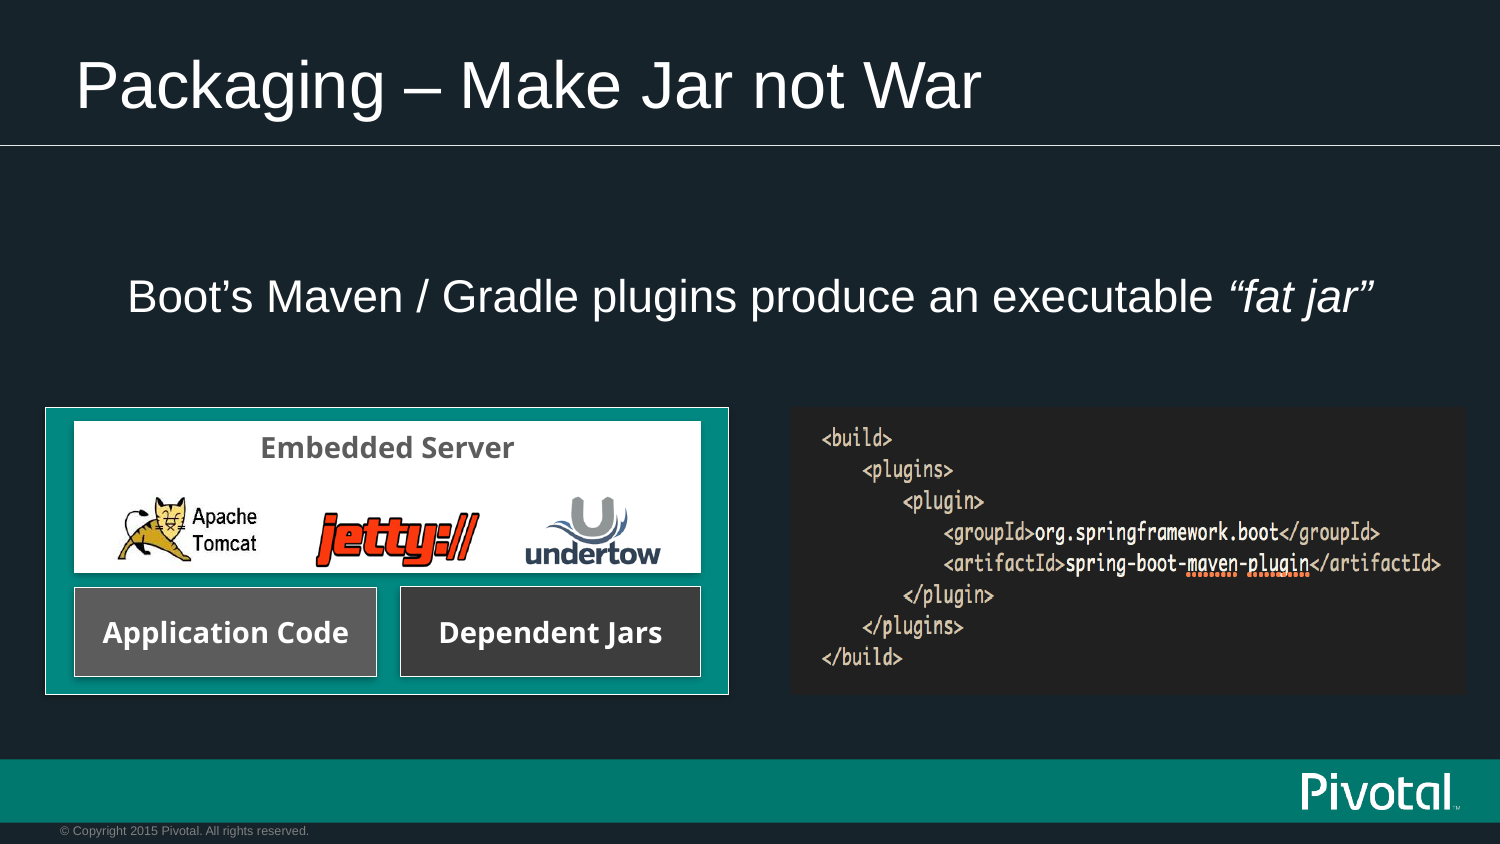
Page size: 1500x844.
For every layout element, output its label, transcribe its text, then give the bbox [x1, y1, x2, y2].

picture [1302, 773, 1460, 810]
list Boot’s Maven / Gradle plugins produce an executable “fat jar” [75, 259, 1425, 354]
picture [791, 406, 1466, 695]
picture [112, 482, 264, 573]
picture [310, 504, 485, 575]
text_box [45, 406, 729, 695]
picture [525, 495, 661, 566]
title Packaging – Make Jar not War [75, 52, 1425, 113]
